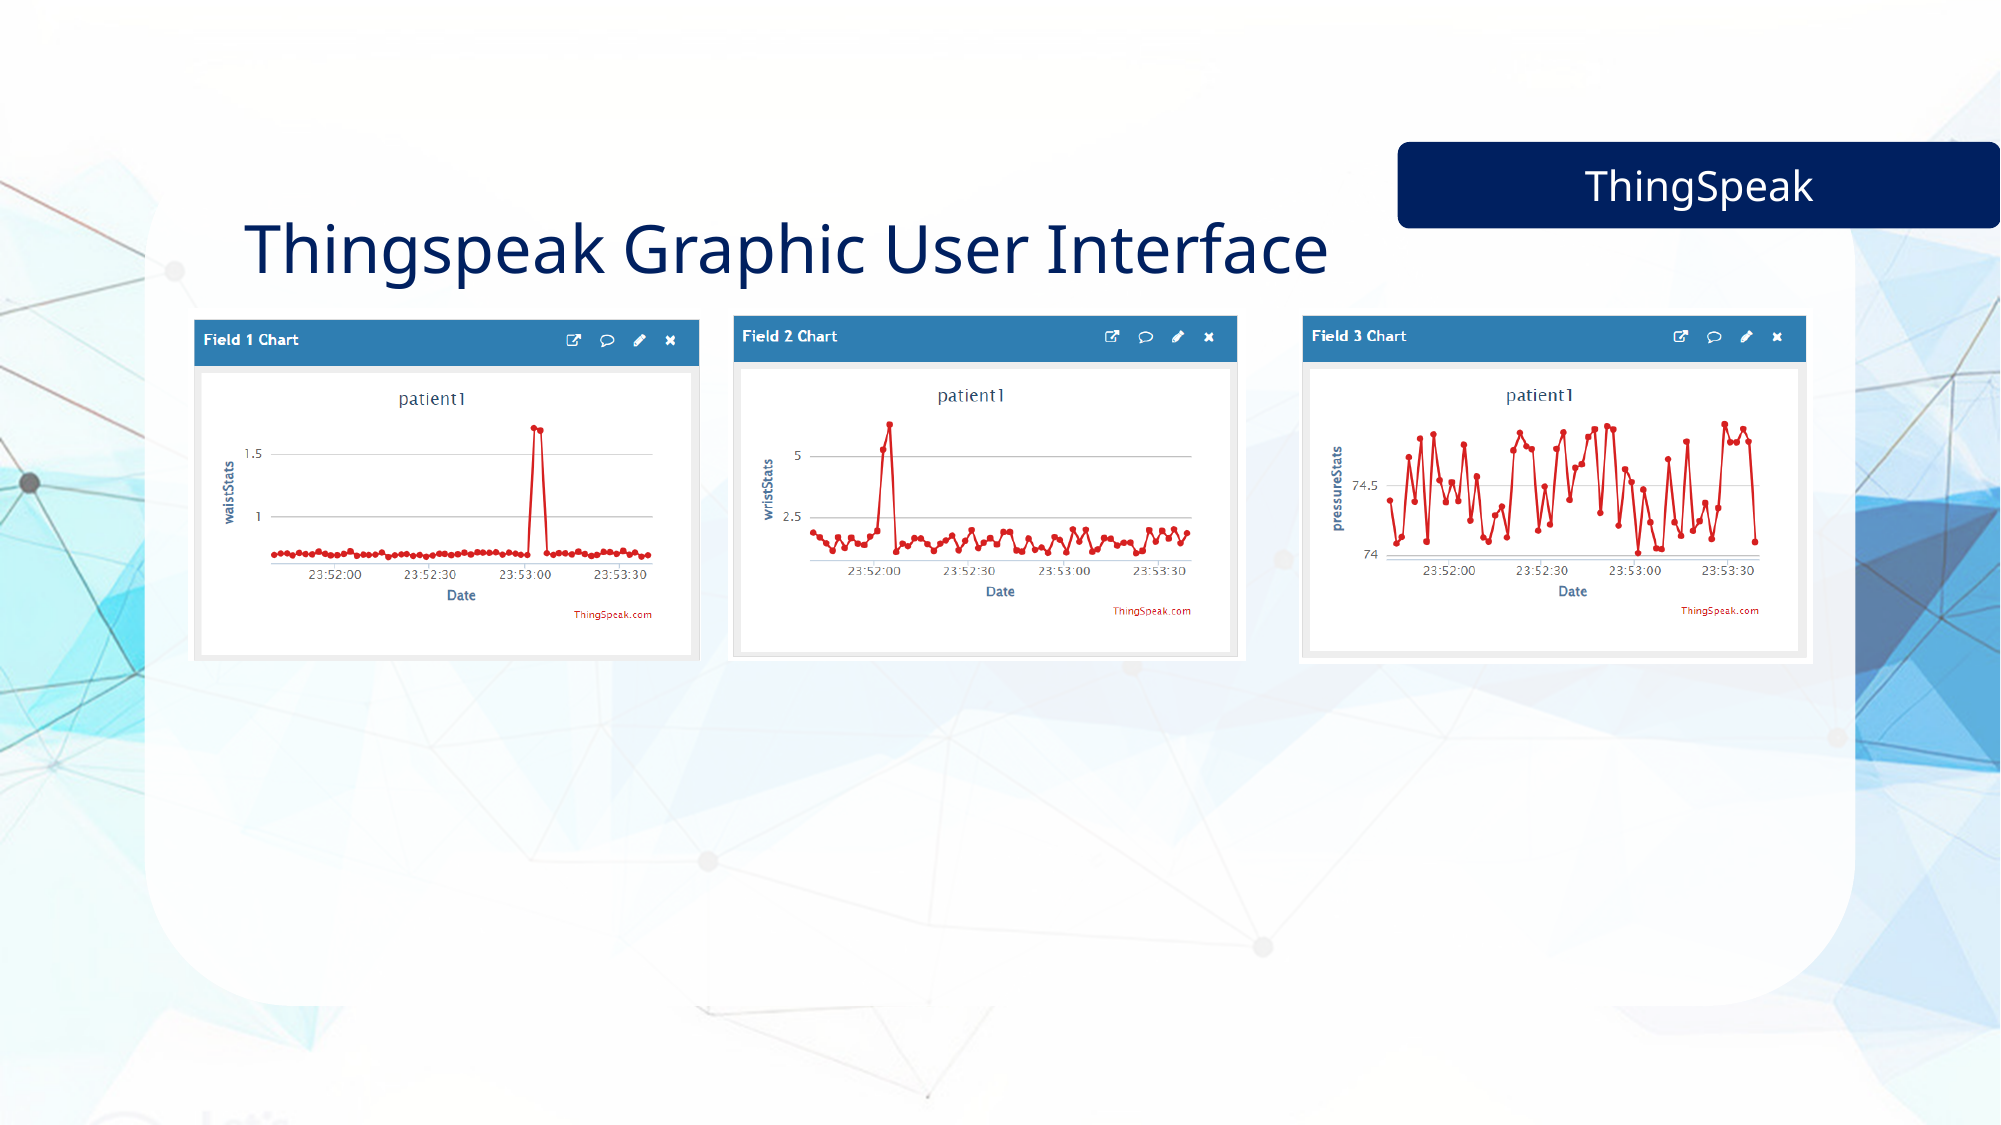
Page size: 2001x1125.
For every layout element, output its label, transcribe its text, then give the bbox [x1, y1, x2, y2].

text_box Thingspeak Graphic User Interface [229, 208, 1413, 299]
text_box ThingSpeak [1397, 141, 2000, 229]
picture [0, 0, 2001, 1125]
